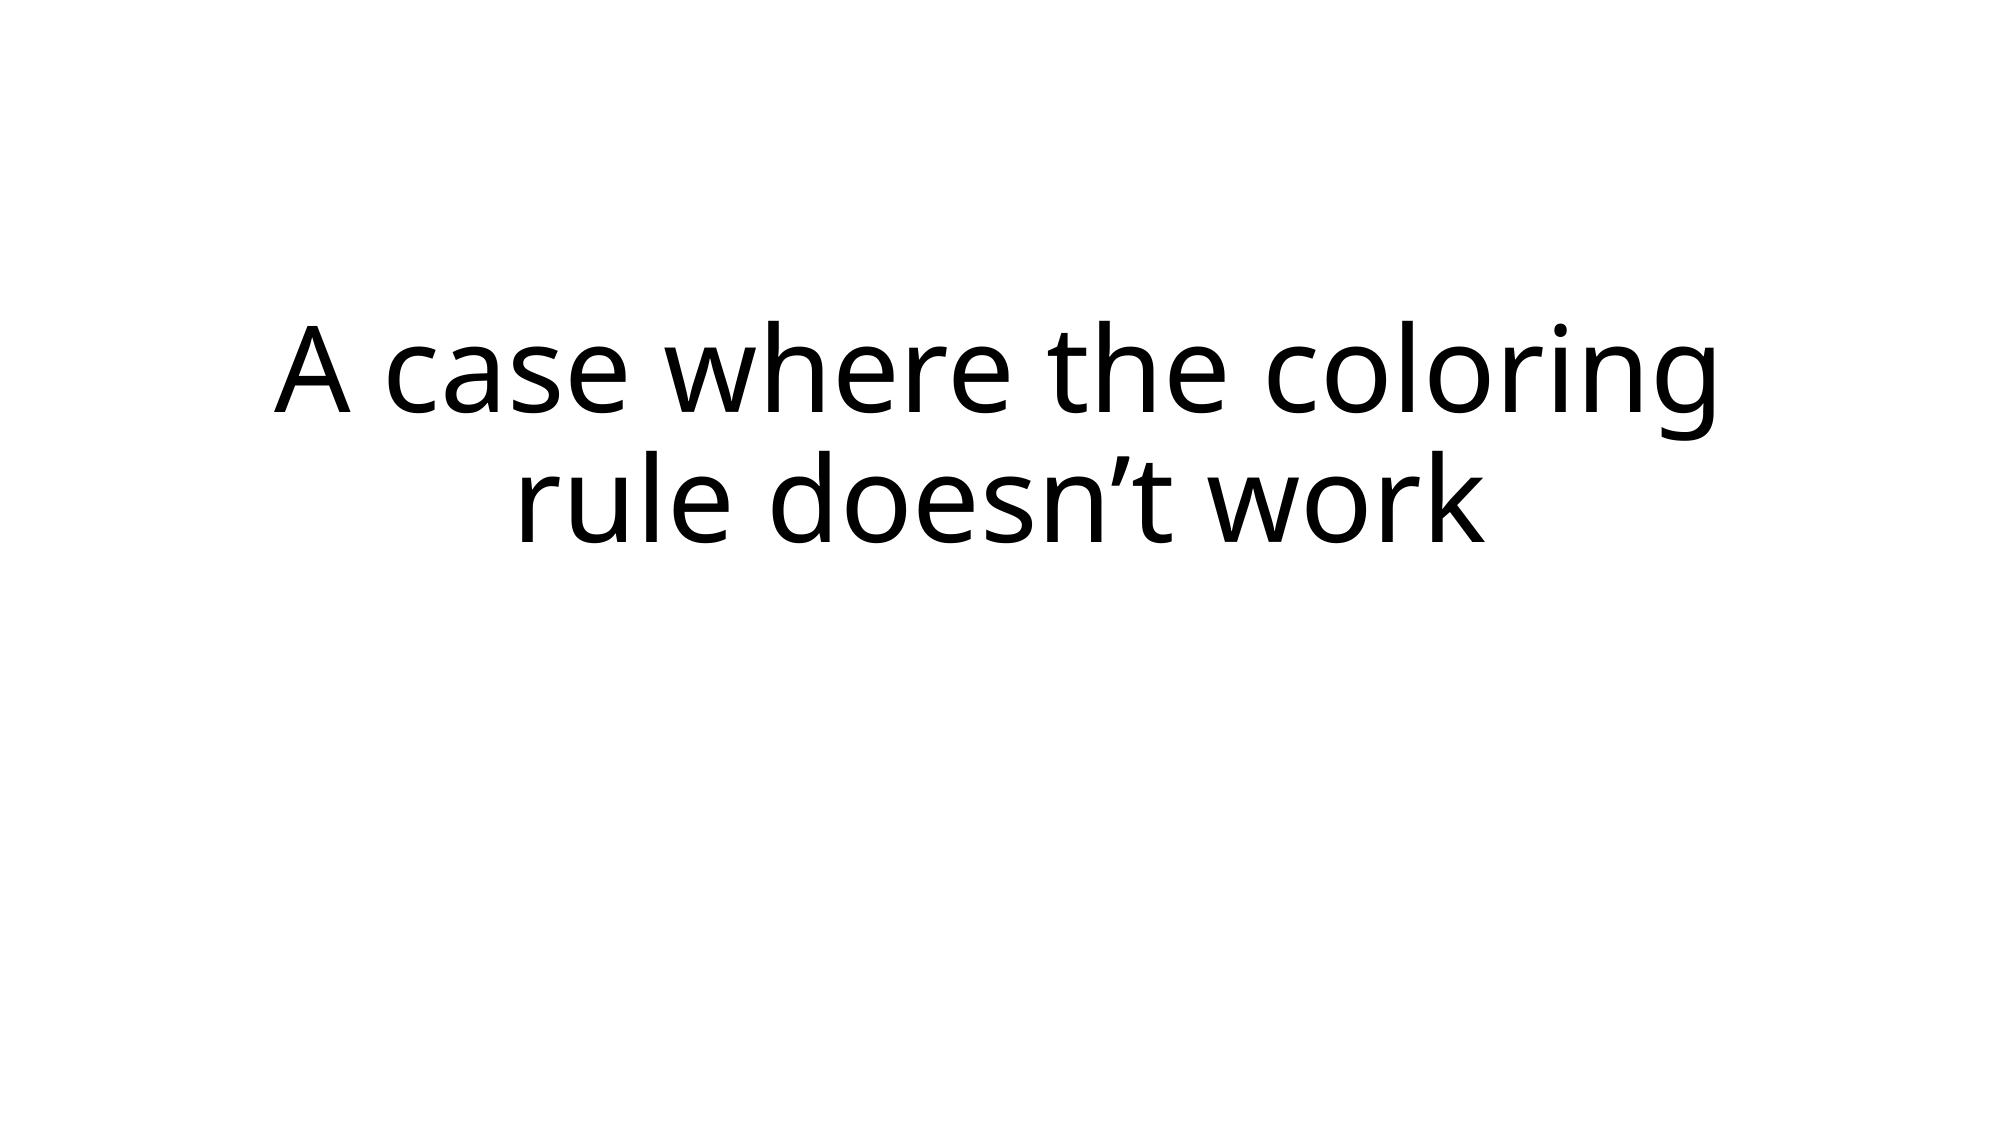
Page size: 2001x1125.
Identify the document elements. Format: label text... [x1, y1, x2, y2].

title A case where the coloring rule doesn’t work [249, 184, 1750, 576]
